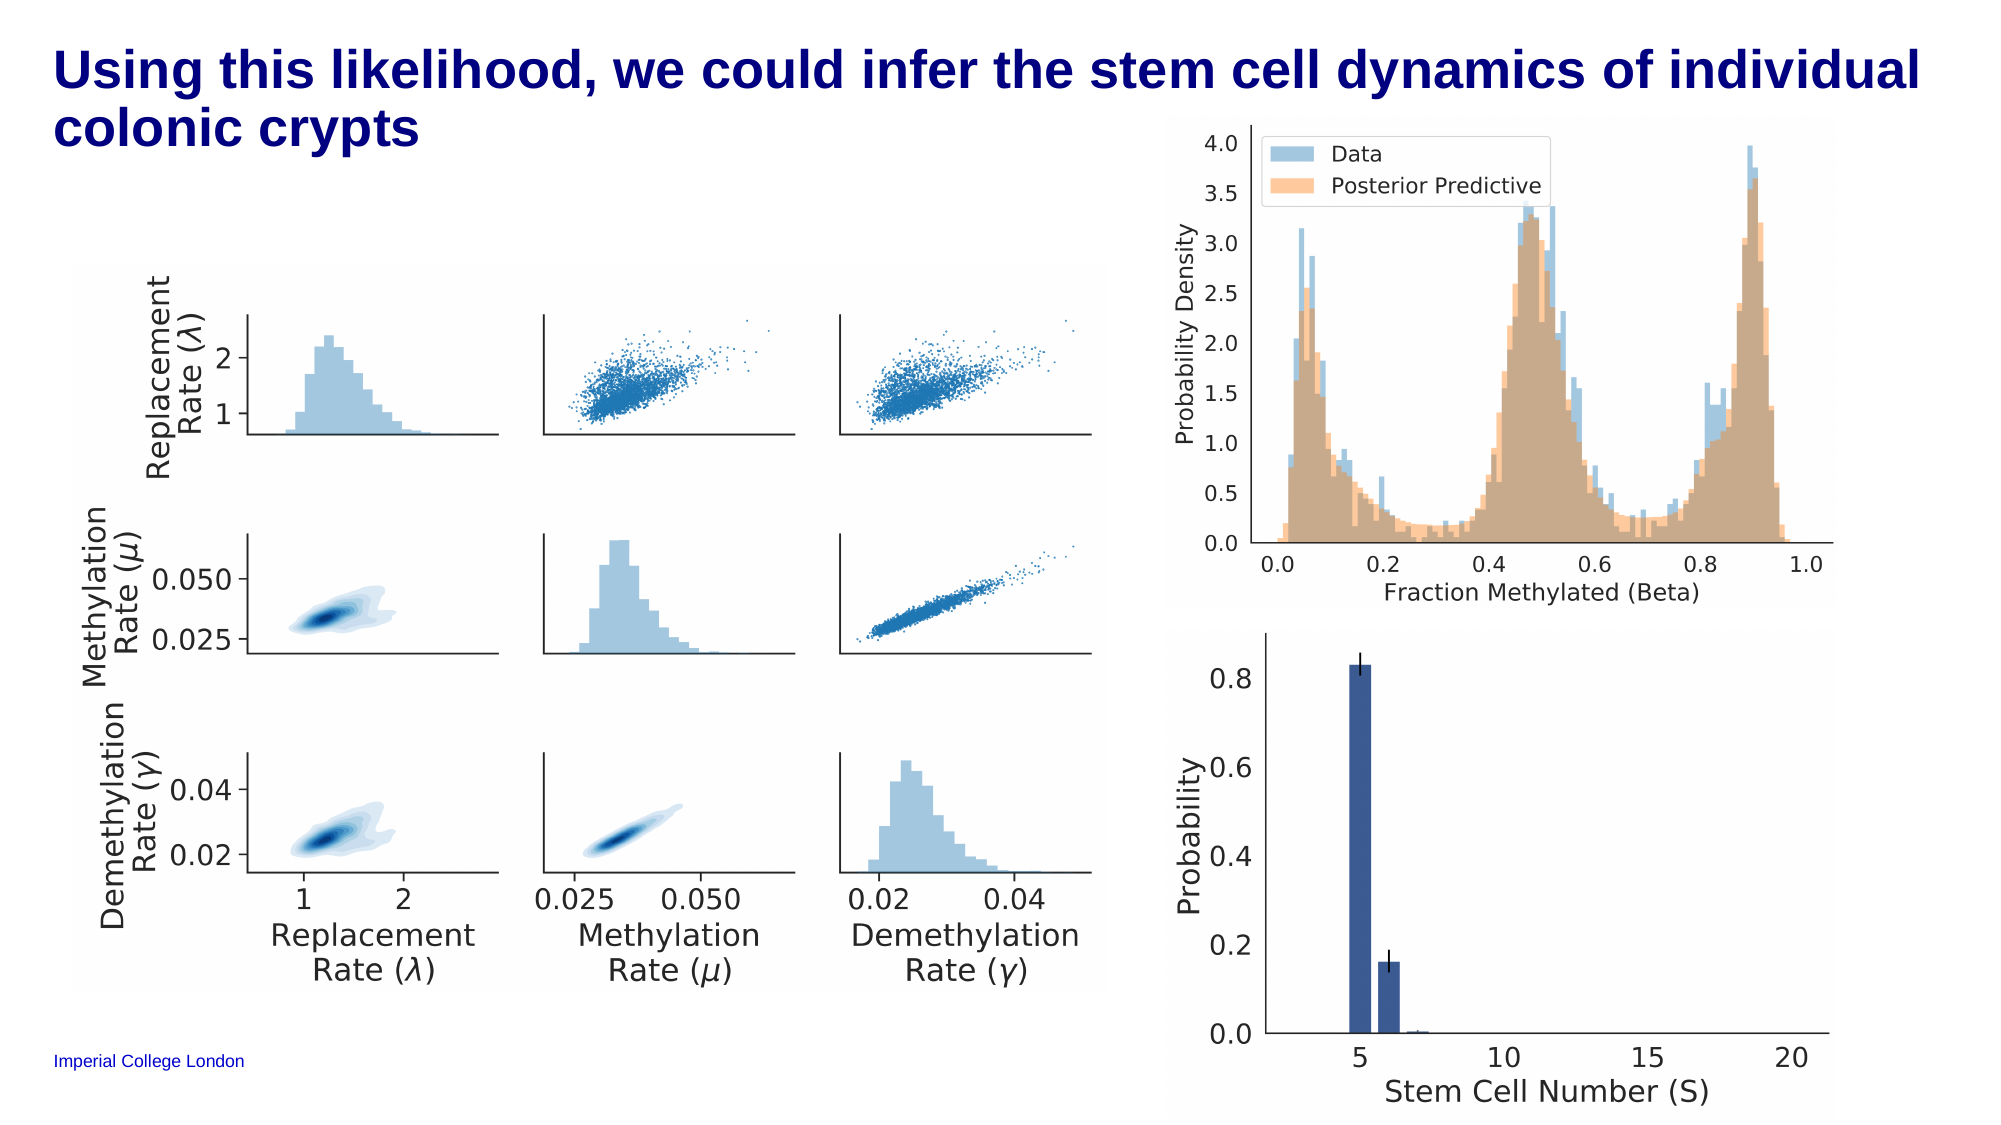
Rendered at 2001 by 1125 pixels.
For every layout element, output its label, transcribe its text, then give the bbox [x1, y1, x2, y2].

picture [72, 265, 1109, 991]
picture [1165, 627, 1837, 1120]
title Using this likelihood, we could infer the stem cell dynamics of individual colonic crypts [53, 41, 1947, 104]
picture [1165, 114, 1838, 610]
